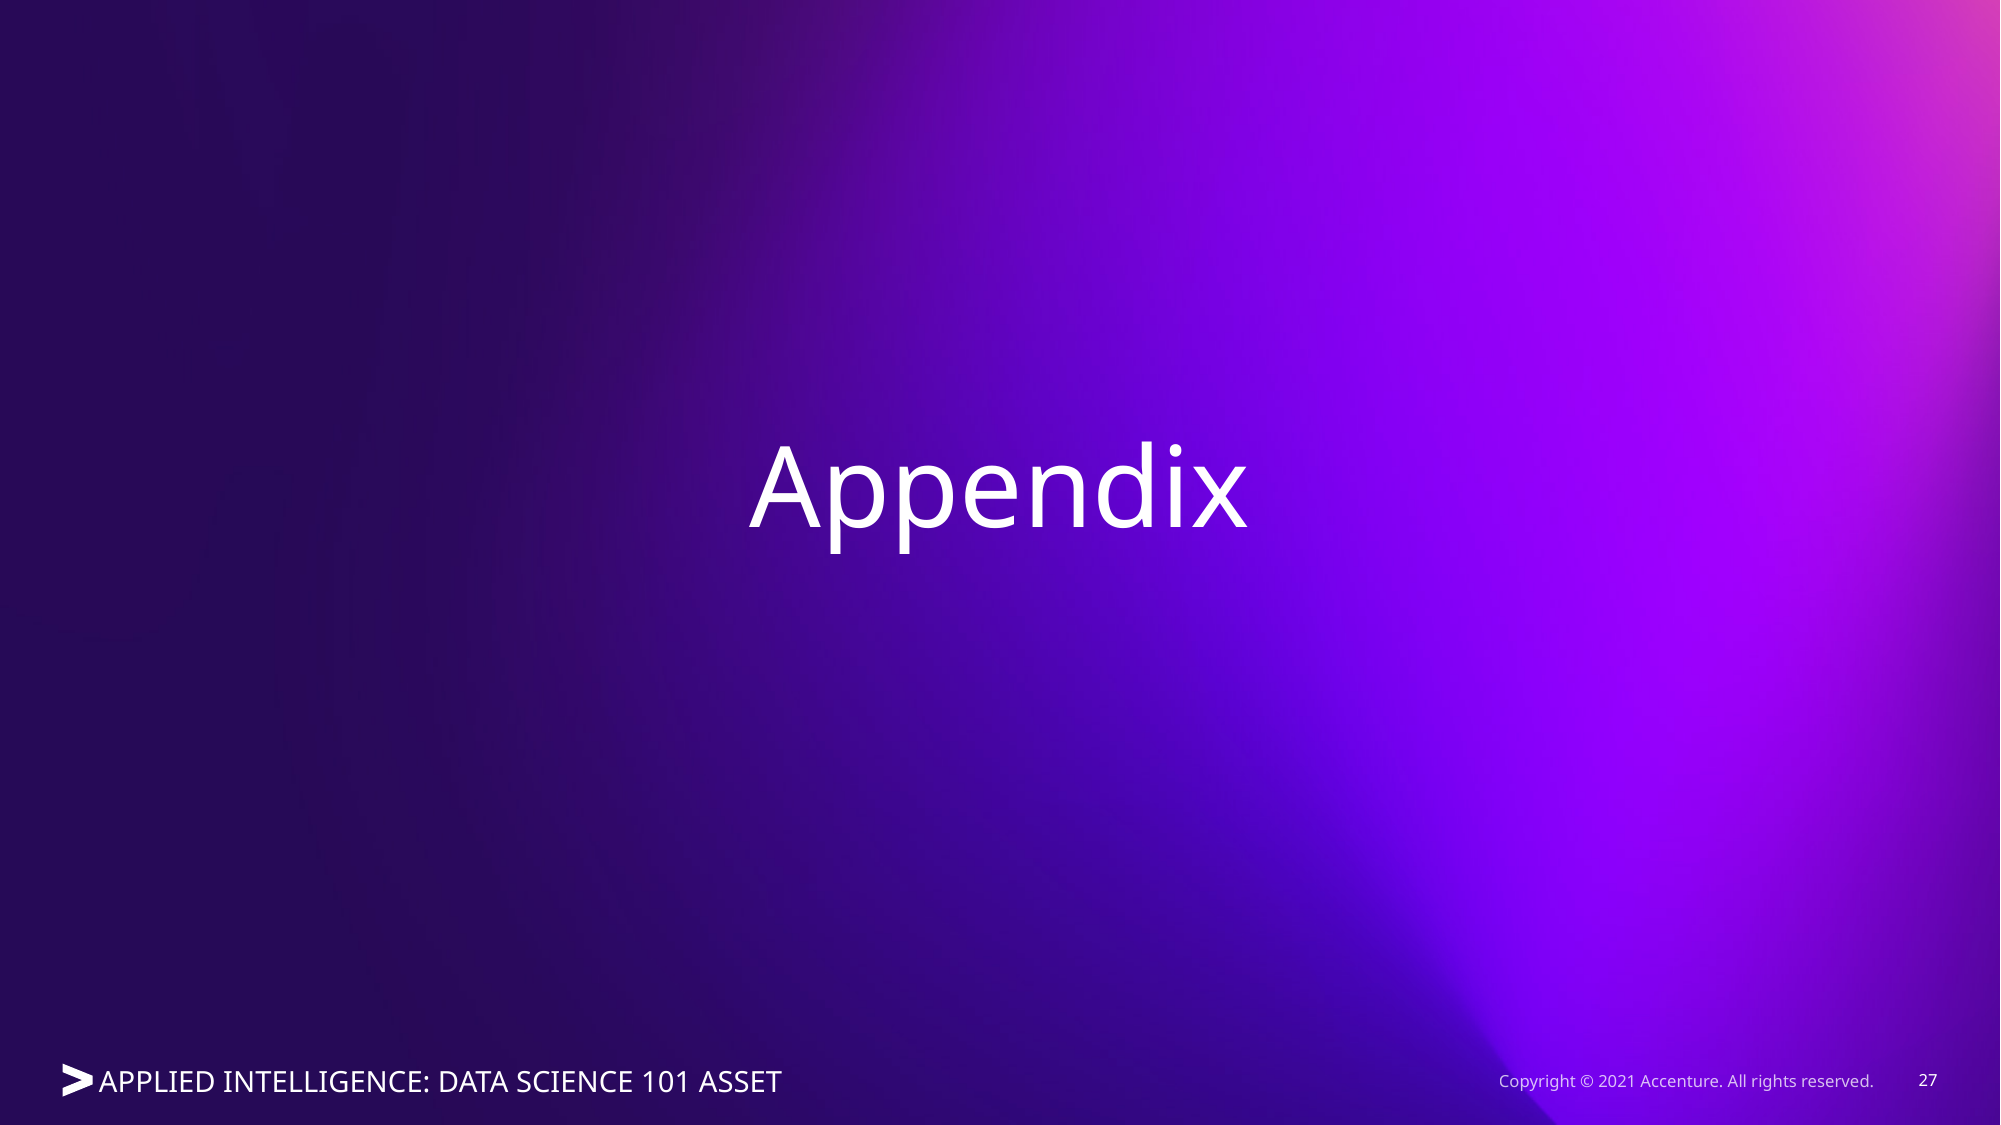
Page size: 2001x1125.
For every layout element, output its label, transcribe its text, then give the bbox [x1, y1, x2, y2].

picture [0, 0, 2000, 1125]
slide_number 27 [1883, 1064, 1938, 1098]
footer Copyright © 2021 Accenture. All rights reserved. [1200, 1064, 1875, 1097]
title Appendix [290, 330, 1710, 795]
